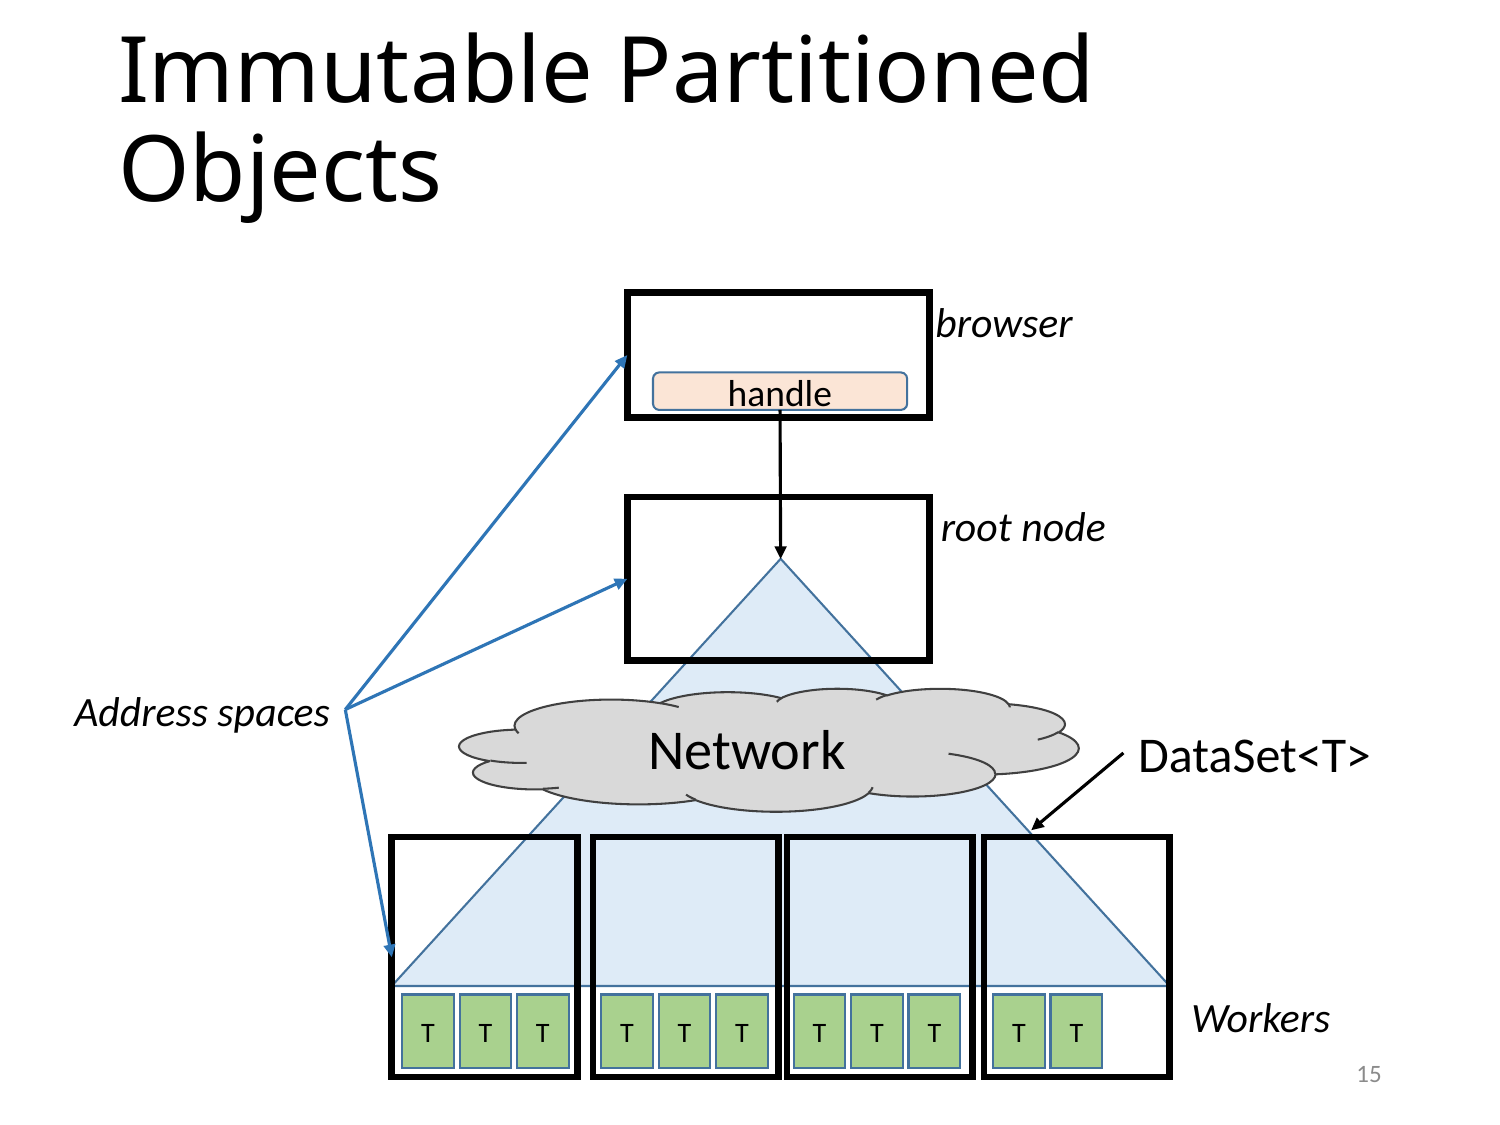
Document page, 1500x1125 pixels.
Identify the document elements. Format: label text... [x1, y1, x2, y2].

text_box Workers [1176, 983, 1346, 1048]
text_box T [401, 993, 455, 1069]
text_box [1031, 753, 1124, 831]
text_box Address spaces [59, 677, 346, 742]
text_box [526, 785, 1035, 988]
text_box [391, 836, 578, 1078]
text_box [650, 662, 902, 701]
text_box T [715, 993, 769, 1069]
text_box DataSet<T> [1123, 715, 1397, 791]
text_box T [658, 993, 711, 1069]
text_box root node [926, 492, 1122, 558]
text_box T [992, 993, 1046, 1069]
text_box [626, 292, 931, 419]
text_box T [600, 993, 654, 1069]
text_box handle [651, 371, 909, 411]
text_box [346, 710, 392, 958]
text_box T [459, 993, 512, 1069]
slide_number 15 [1059, 1042, 1397, 1103]
text_box [592, 836, 779, 1078]
text_box [786, 836, 973, 1078]
text_box T [1049, 993, 1103, 1069]
text_box T [793, 993, 846, 1069]
text_box T [516, 993, 570, 1069]
text_box browser [920, 288, 1088, 354]
text_box [628, 496, 931, 662]
text_box [983, 836, 1171, 1078]
title Immutable Partitioned Objects [103, 59, 1397, 184]
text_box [346, 355, 628, 710]
text_box Network [457, 687, 1080, 813]
text_box T [850, 993, 904, 1069]
text_box T [907, 993, 961, 1069]
